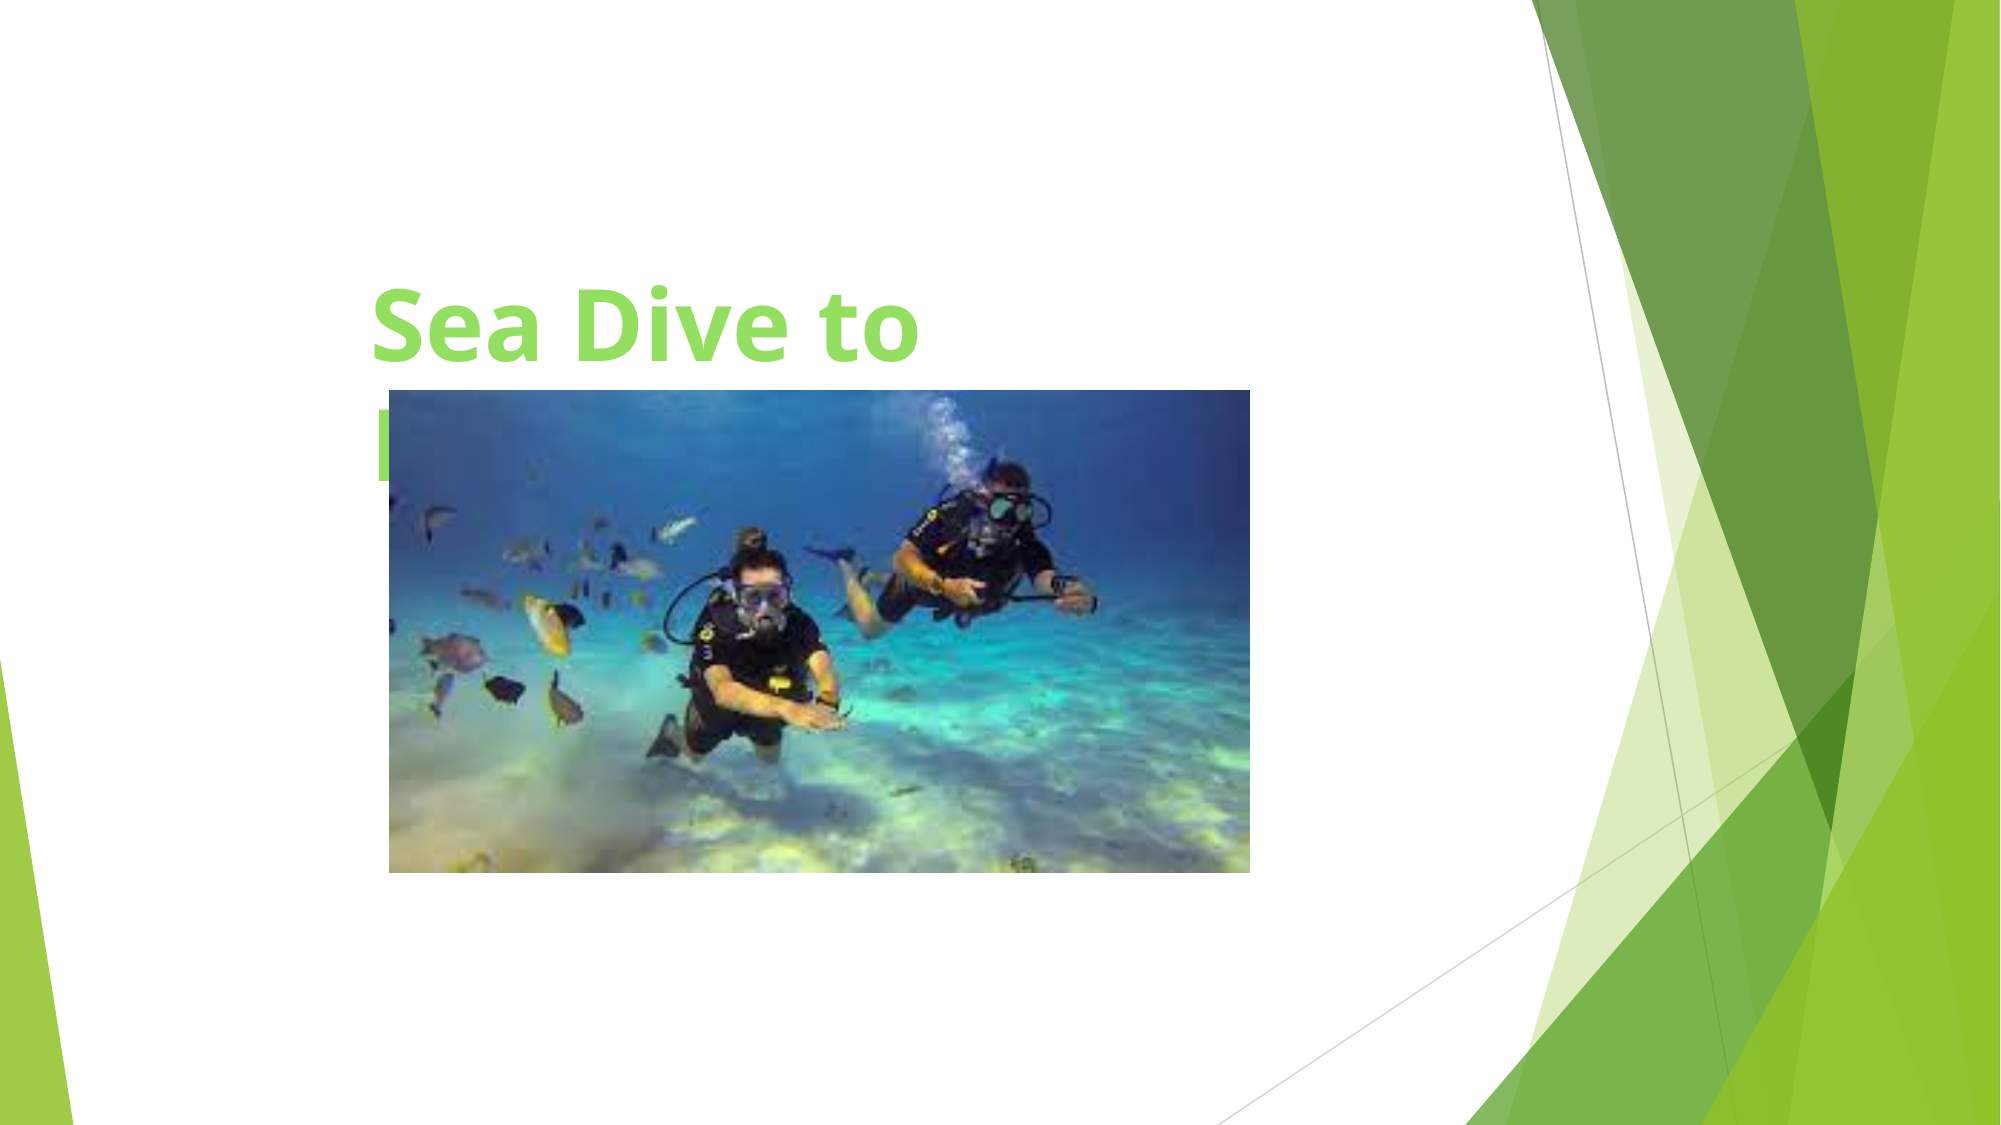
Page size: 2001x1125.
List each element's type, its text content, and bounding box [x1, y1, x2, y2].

text_box Sea Dive to Router [355, 254, 1295, 510]
picture [389, 390, 1251, 873]
